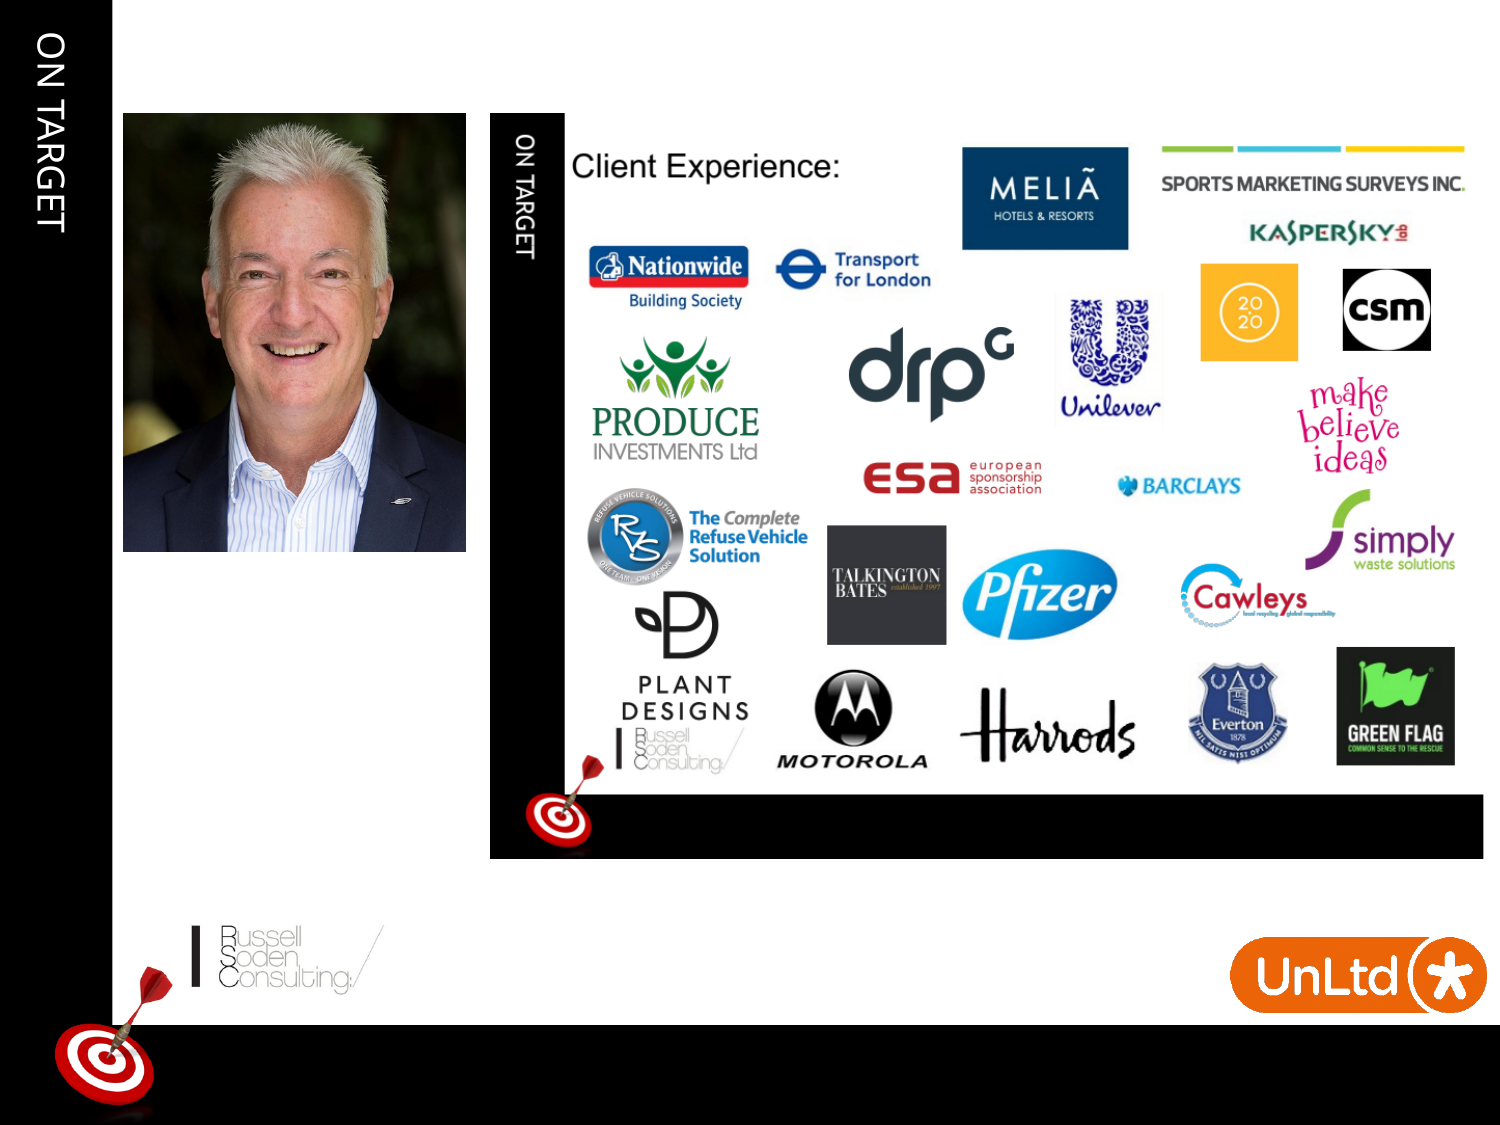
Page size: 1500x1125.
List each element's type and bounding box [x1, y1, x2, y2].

picture [489, 113, 1484, 859]
picture [123, 113, 466, 553]
picture [1230, 937, 1487, 1013]
picture [29, 916, 393, 1125]
